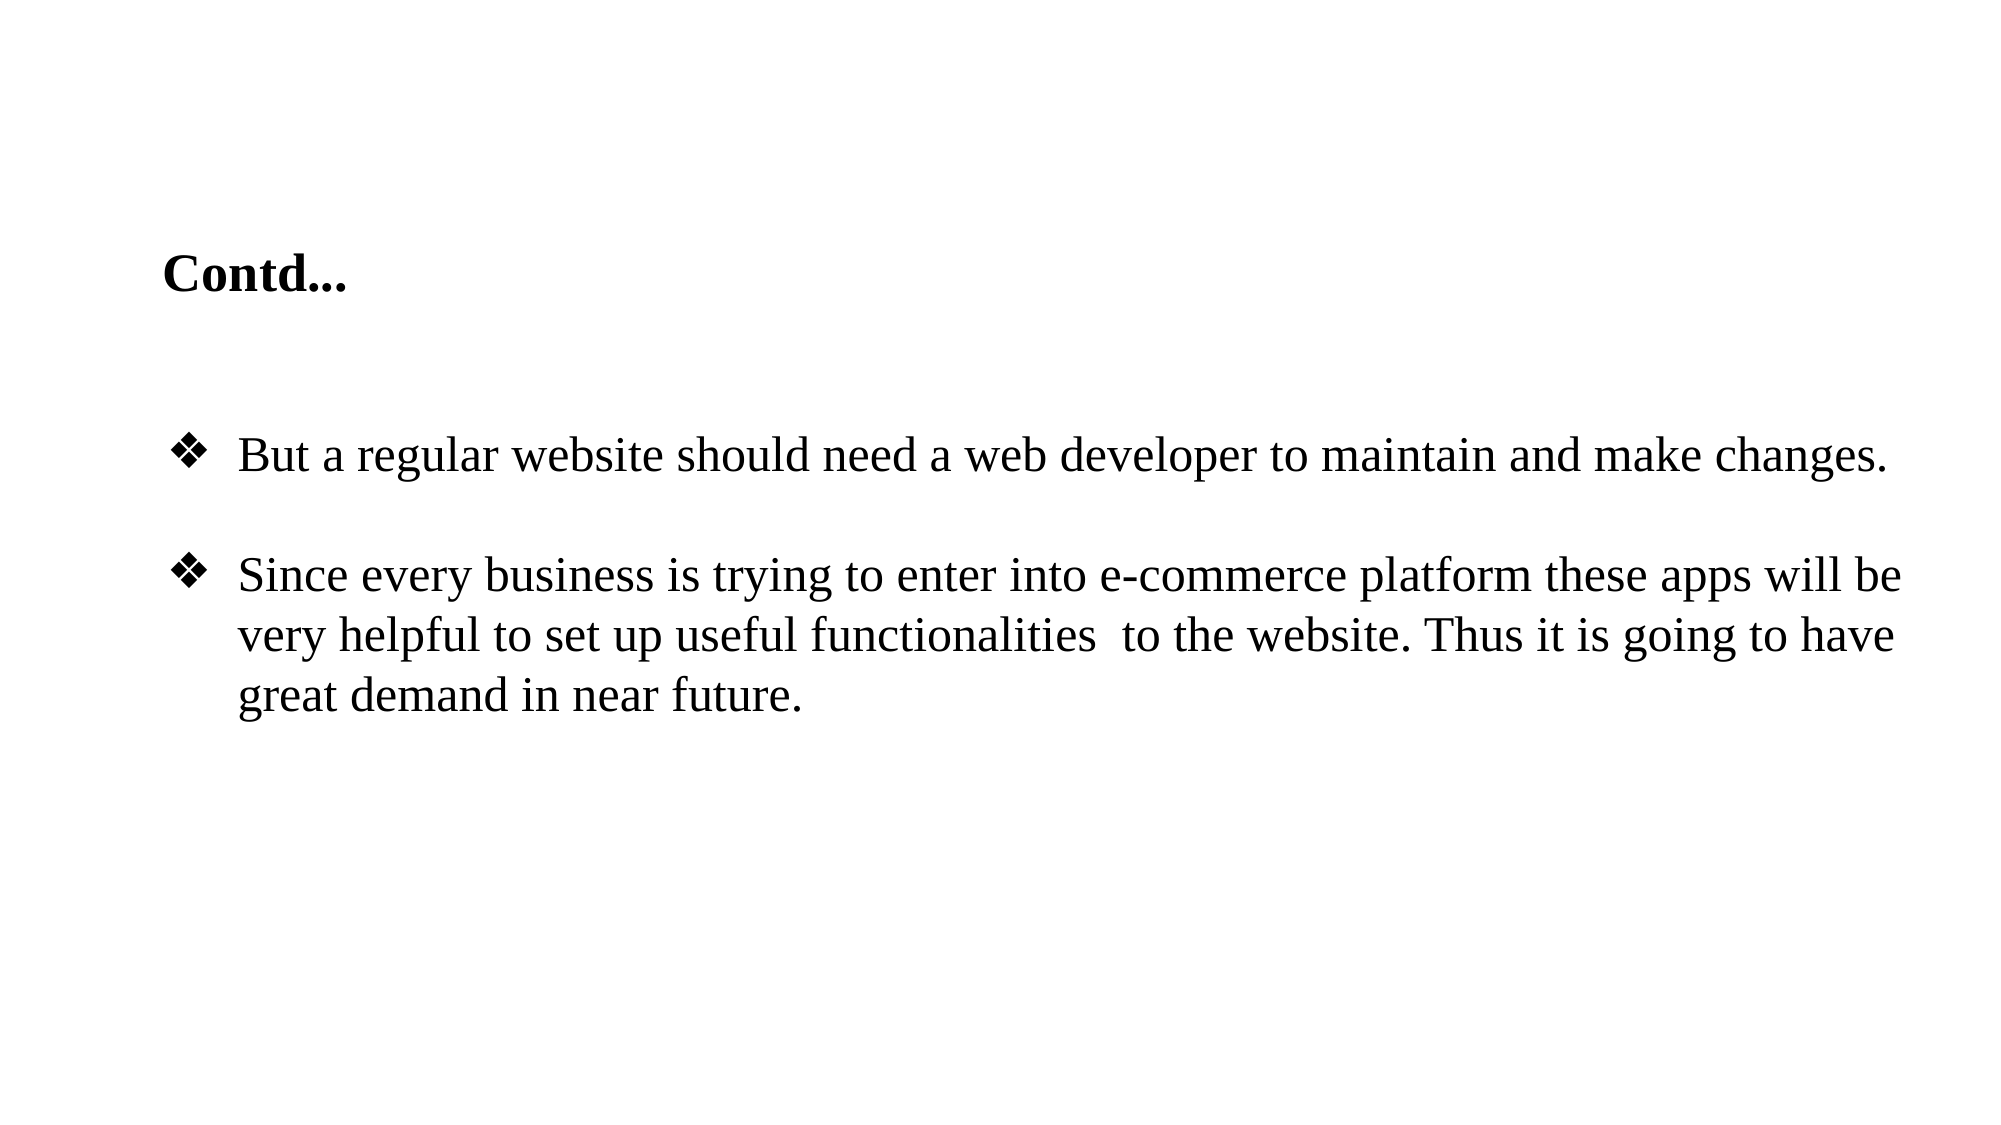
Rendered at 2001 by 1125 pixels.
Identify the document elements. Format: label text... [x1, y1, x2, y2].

text_box Contd... But a regular website should need a web developer to maintain and make changes. Since every business is trying to enter into e-commerce platform these apps will be very helpful to set up useful functionalities to the website. Thus it is going to have great demand in near future. [147, 169, 1940, 609]
